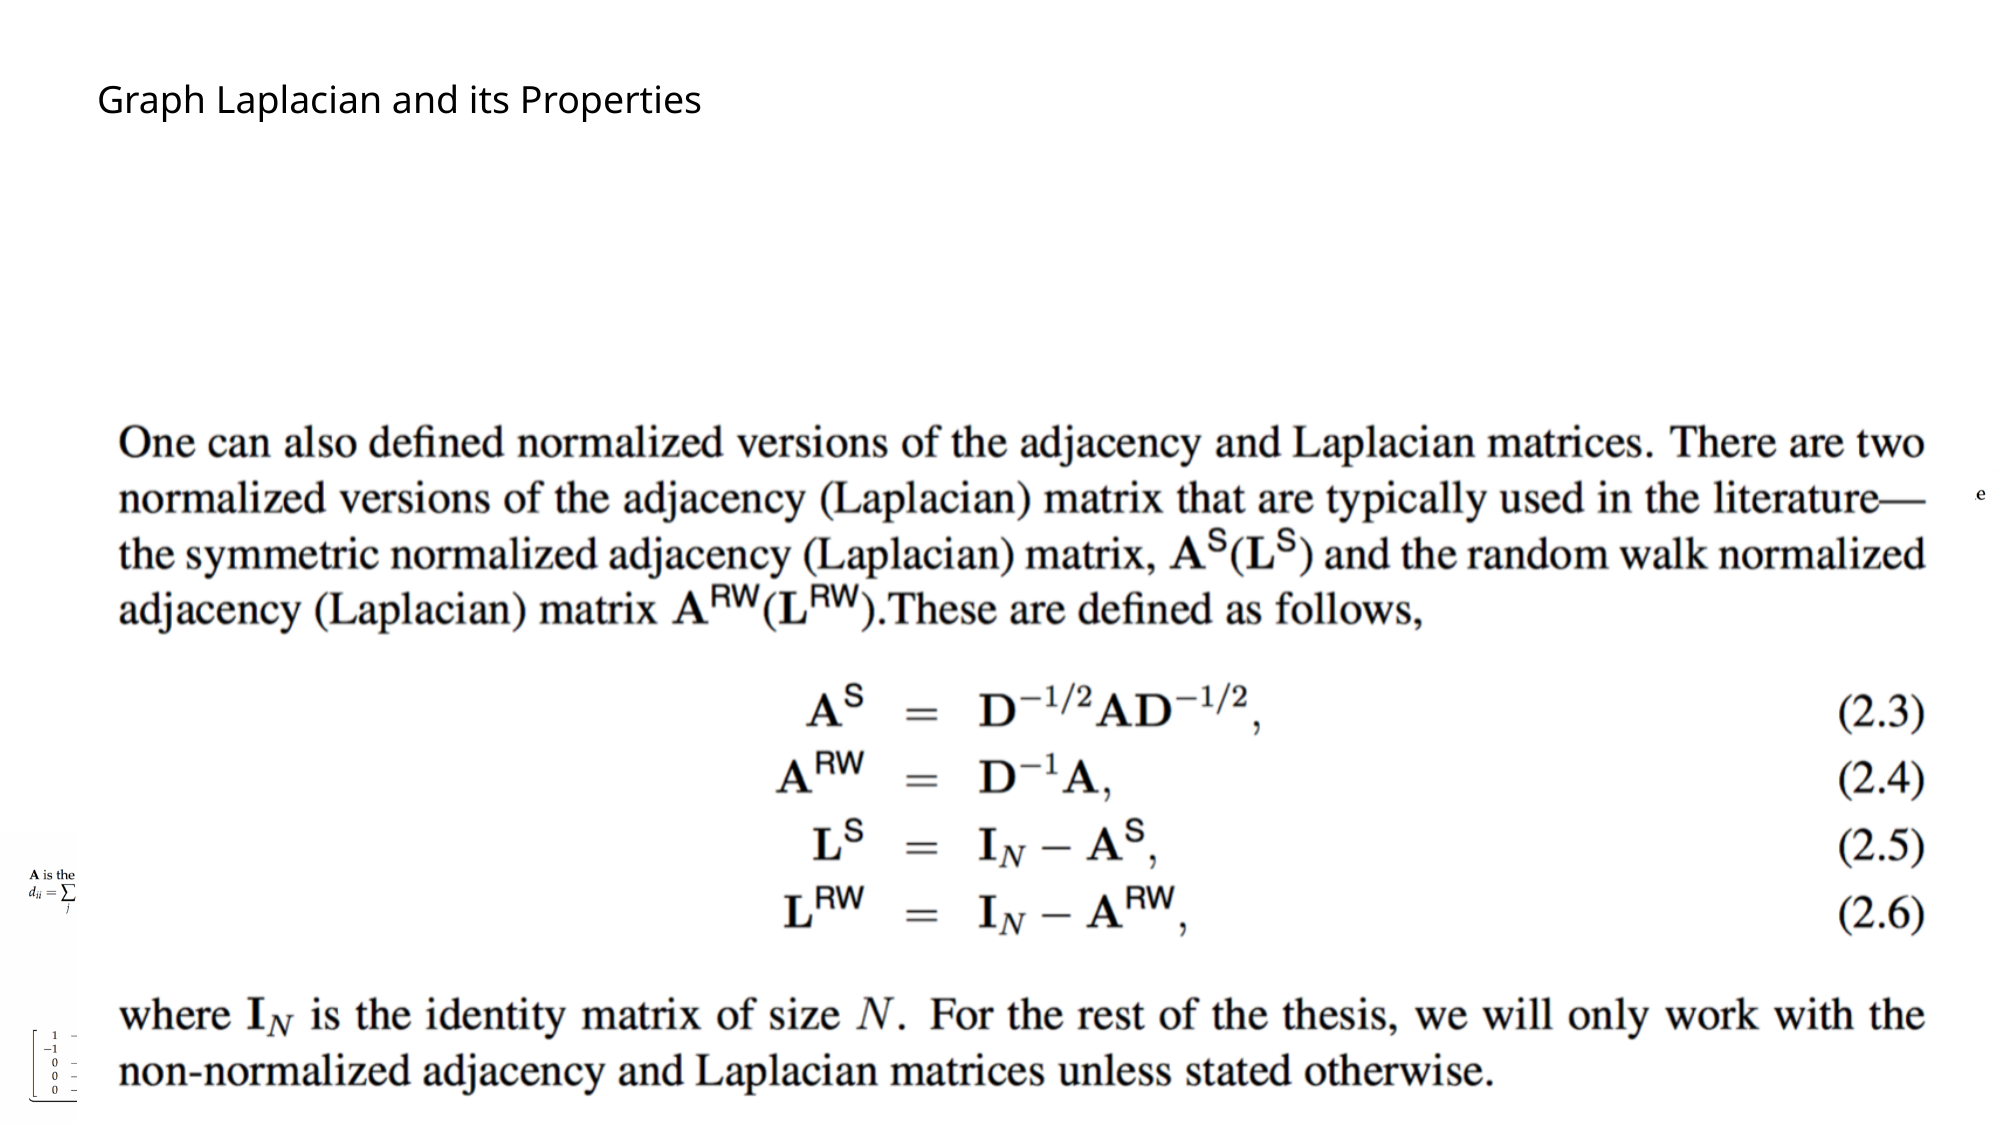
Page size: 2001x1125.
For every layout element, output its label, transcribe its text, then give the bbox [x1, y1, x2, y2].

picture [0, 395, 2000, 1125]
text_box Graph Laplacian and its Properties [82, 68, 718, 128]
